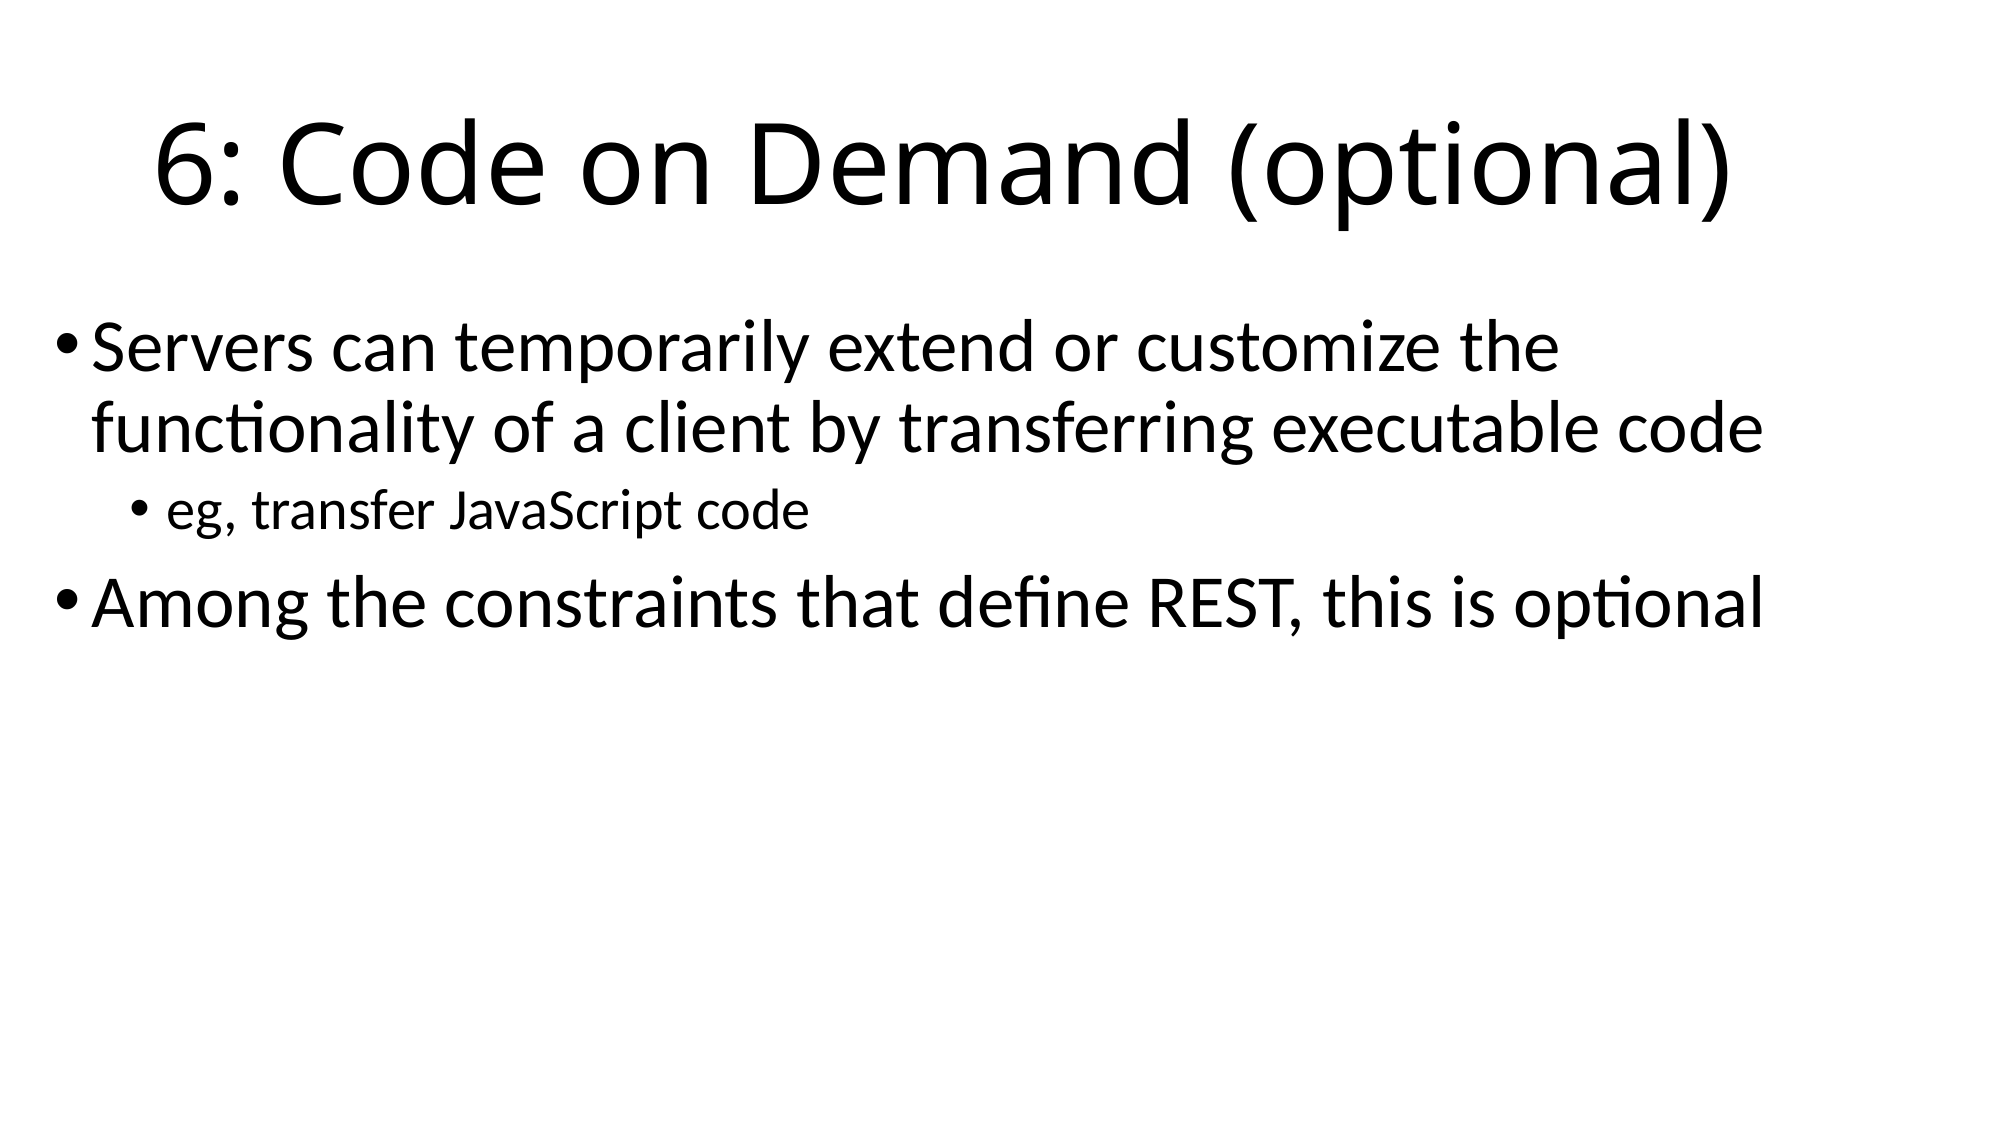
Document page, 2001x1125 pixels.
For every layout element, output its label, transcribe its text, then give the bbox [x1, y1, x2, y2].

list Servers can temporarily extend or customize the functionality of a client by transferring executable code eg, transfer JavaScript code Among the constraints that define REST, this is optional [39, 299, 1863, 1014]
title 6: Code on Demand (optional) [137, 59, 1863, 278]
